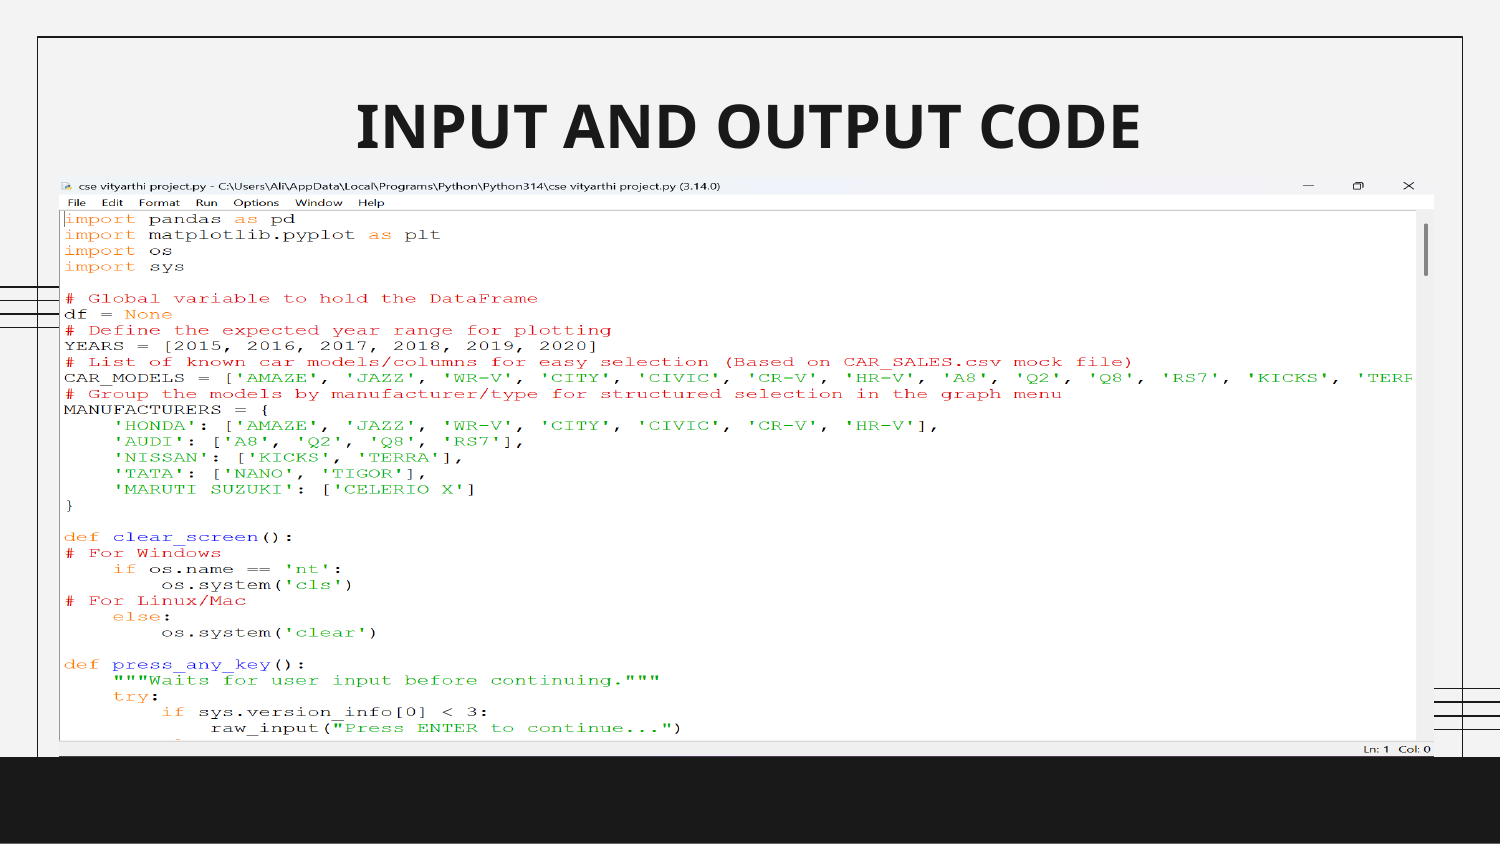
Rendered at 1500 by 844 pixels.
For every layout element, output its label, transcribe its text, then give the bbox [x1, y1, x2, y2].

picture [59, 177, 1434, 757]
title INPUT AND OUTPUT CODE [118, 72, 1382, 167]
